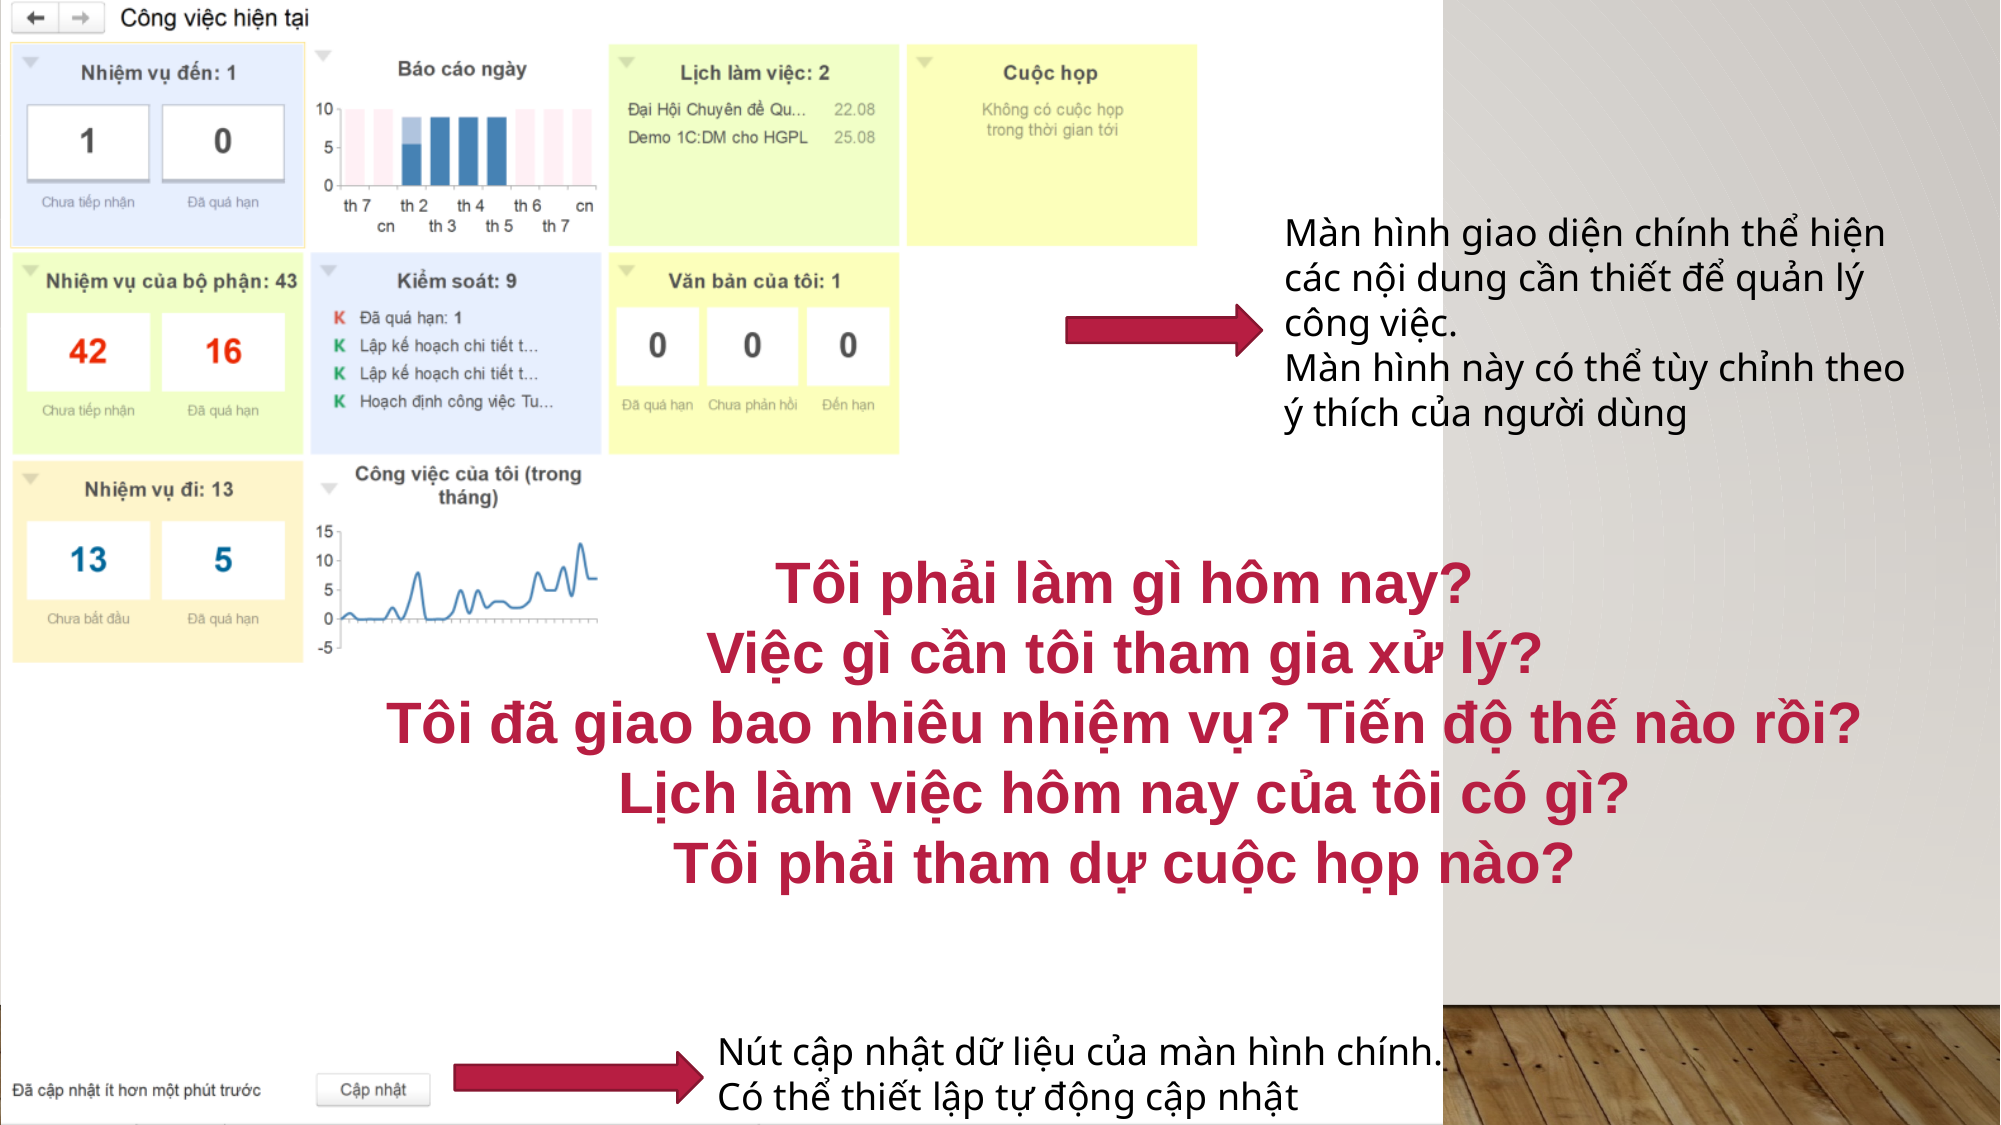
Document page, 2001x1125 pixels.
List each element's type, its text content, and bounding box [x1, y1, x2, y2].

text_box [454, 1019, 1566, 1125]
picture [0, 0, 2000, 1125]
text_box Tôi phải làm gì hôm nay? Việc gì cần tôi tham gia xử lý? Tôi đã giao bao nhiêu nhiệm vụ? Tiến độ thế nào rồi? Lịch làm việc hôm nay của tôi có gì? Tôi phải tham dự cuộc họp nào? [1444, 537, 1880, 903]
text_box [1066, 201, 1950, 445]
